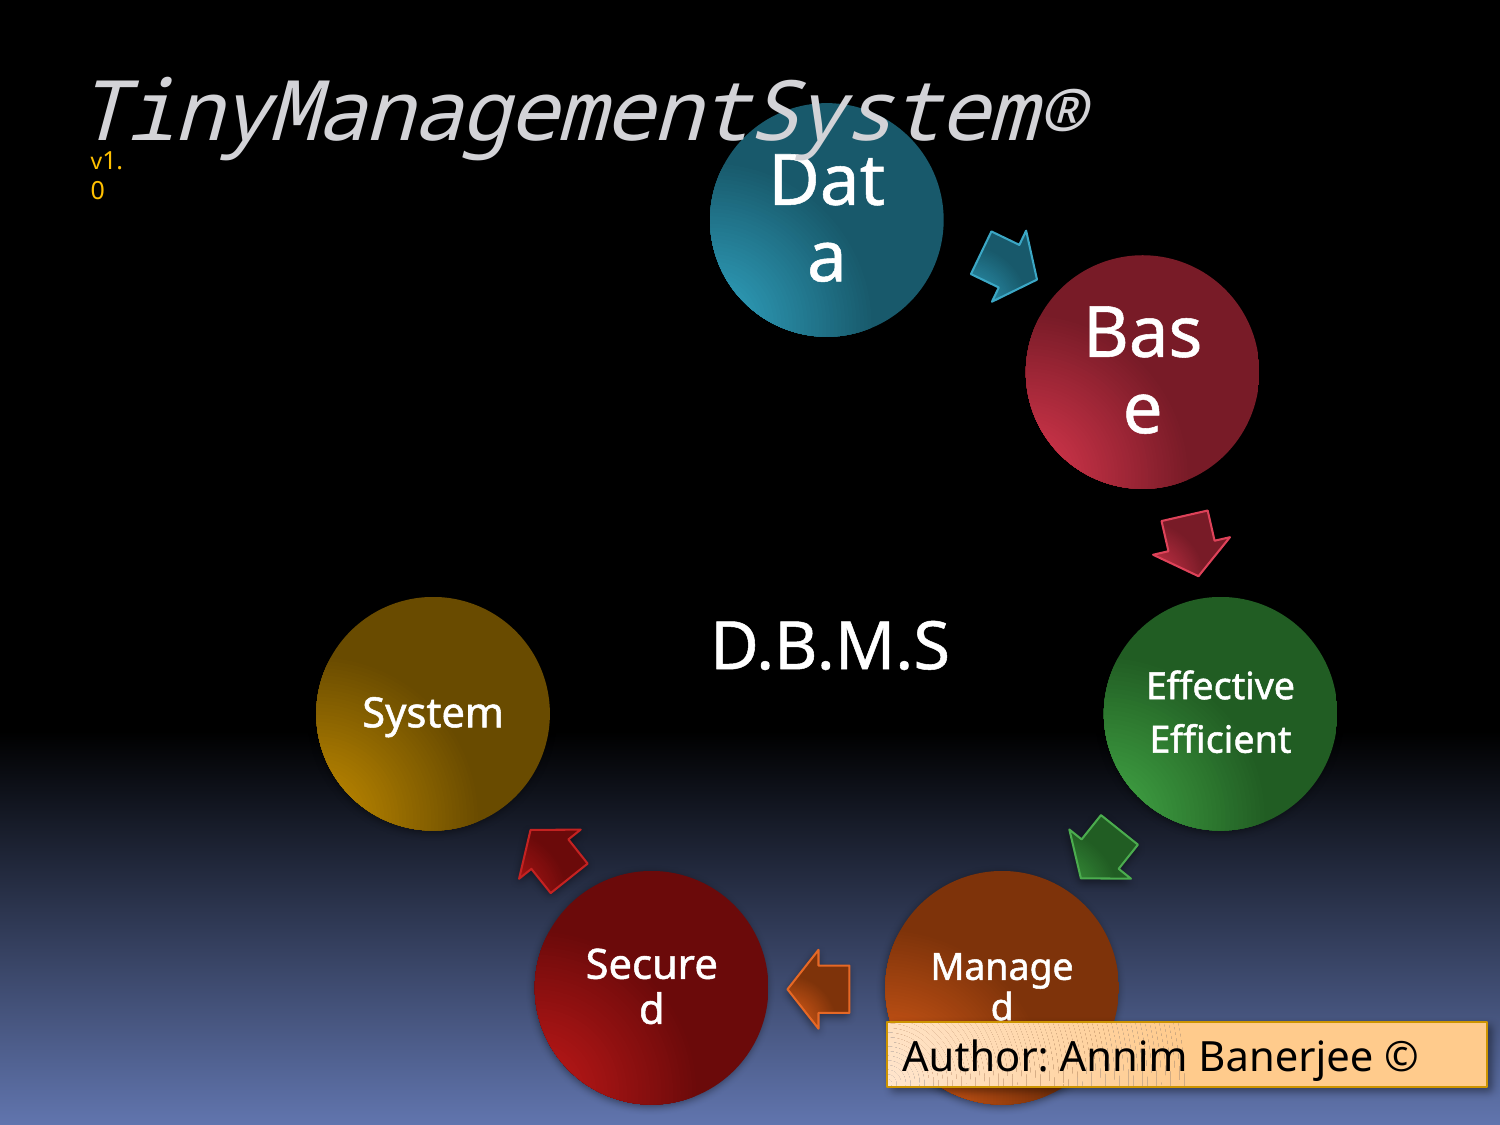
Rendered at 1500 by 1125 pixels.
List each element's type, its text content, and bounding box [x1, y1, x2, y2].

text_box Author: Annim Banerjee © [1343, 1021, 1488, 1088]
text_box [315, 102, 1338, 1106]
title TinyManagementSystem® [62, 50, 1413, 163]
text_box v1.0 [75, 163, 150, 212]
